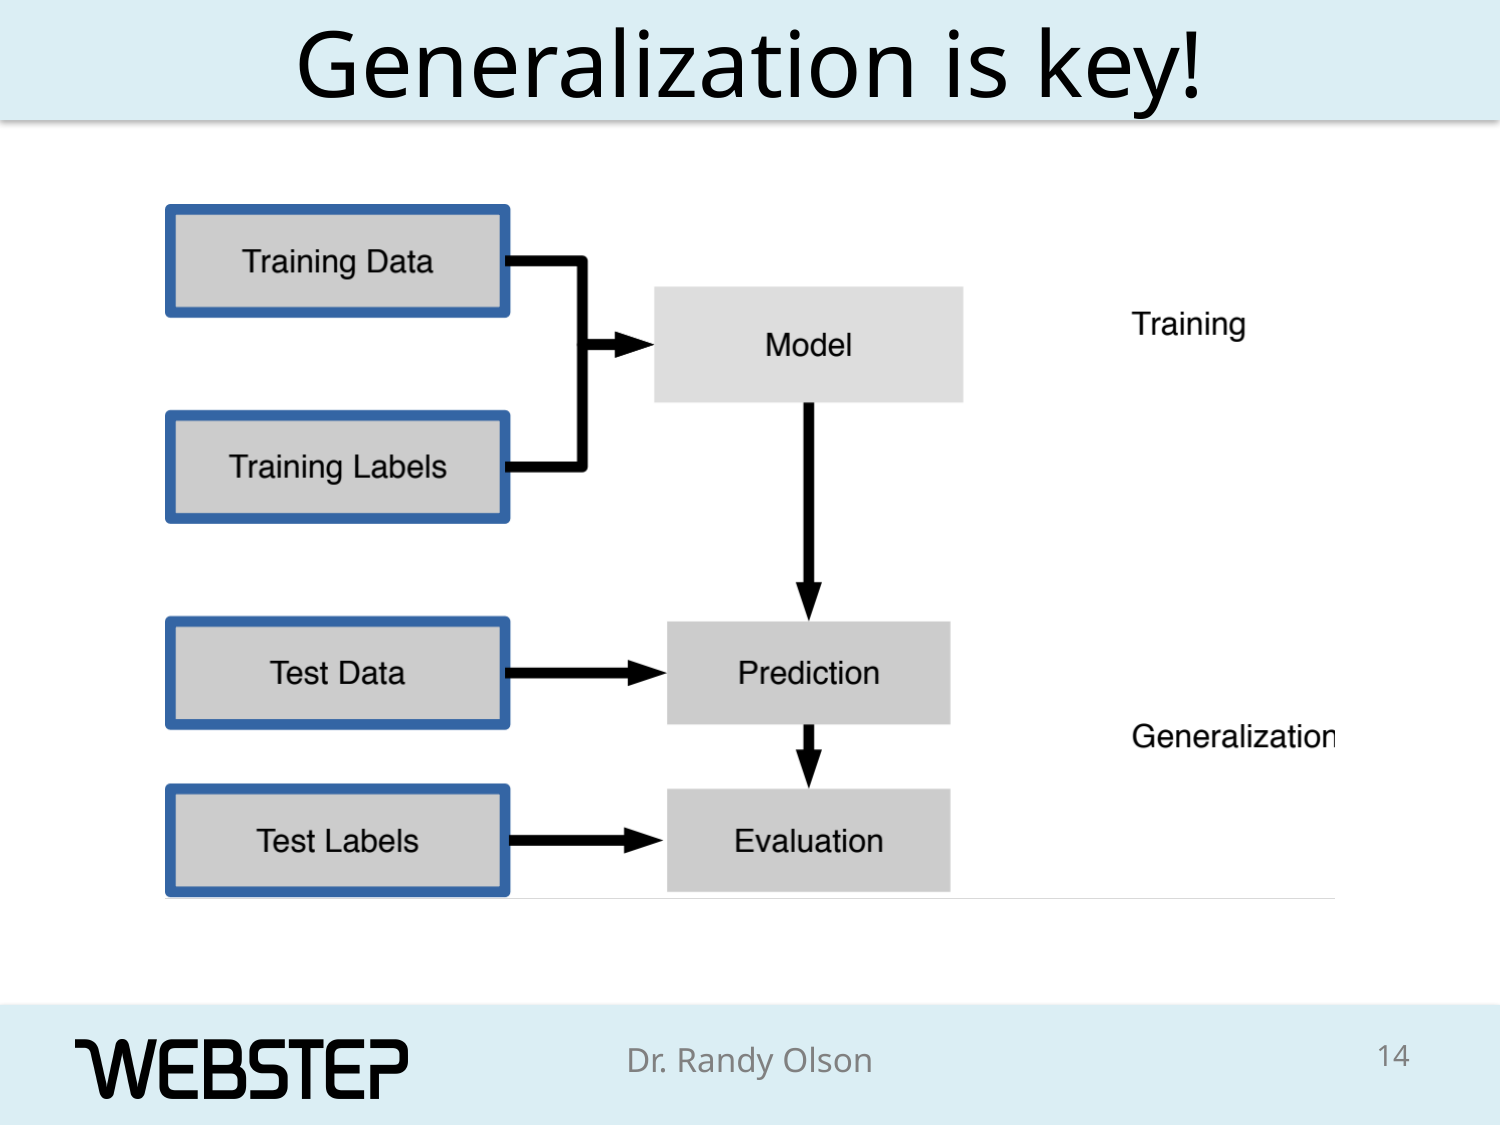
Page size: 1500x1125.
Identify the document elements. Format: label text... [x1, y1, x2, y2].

picture [75, 1039, 408, 1099]
picture [164, 204, 1336, 921]
title Generalization is key! [75, 0, 1425, 155]
slide_number 14 [1310, 1026, 1425, 1088]
